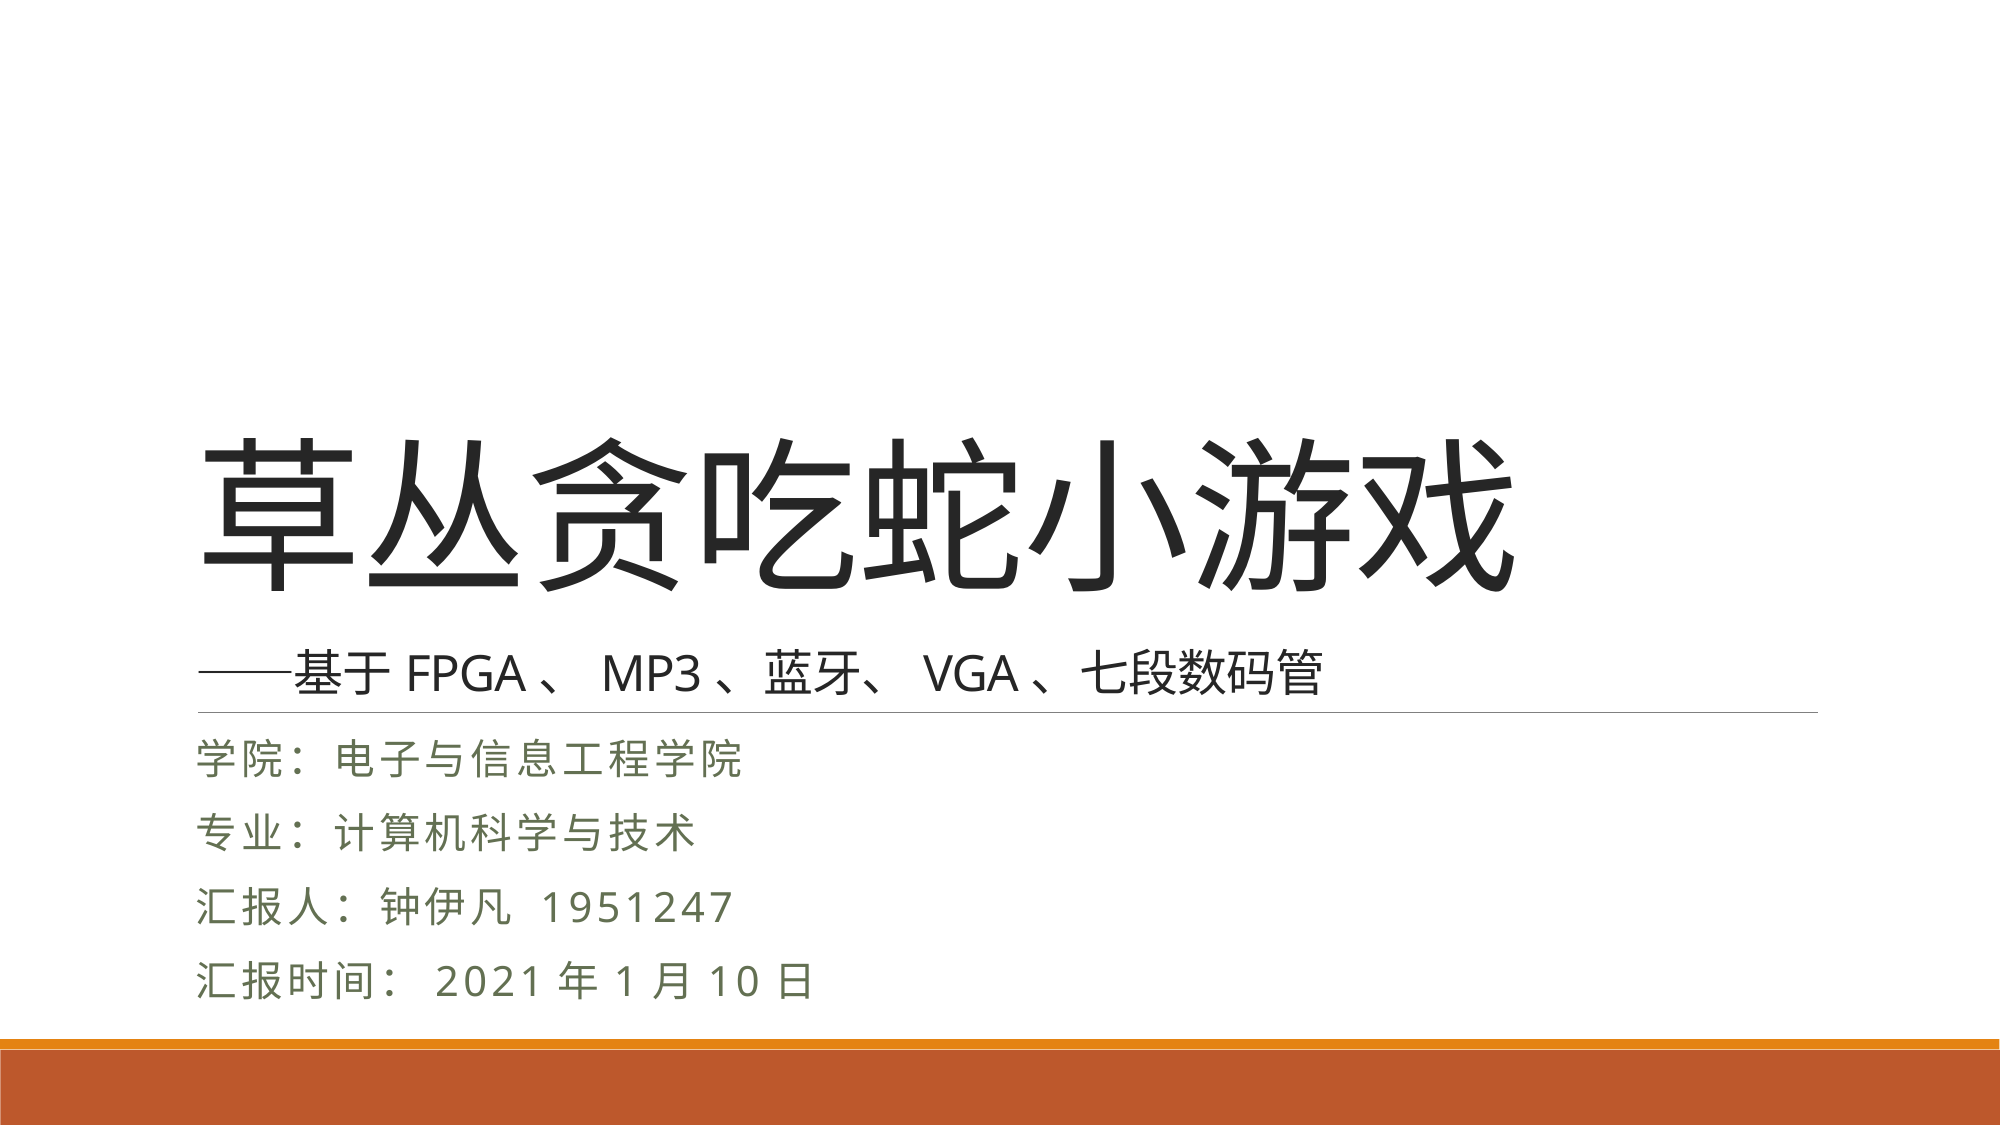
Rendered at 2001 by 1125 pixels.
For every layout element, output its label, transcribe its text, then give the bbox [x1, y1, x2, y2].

subtitle 学院：电子与信息工程学院 专业：计算机科学与技术 汇报人：钟伊凡 1951247 汇报时间：2021年1月10日 [180, 730, 1831, 1008]
title 草丛贪吃蛇小游戏 ——基于FPGA、MP3、蓝牙、VGA、七段数码管 [180, 124, 1830, 710]
